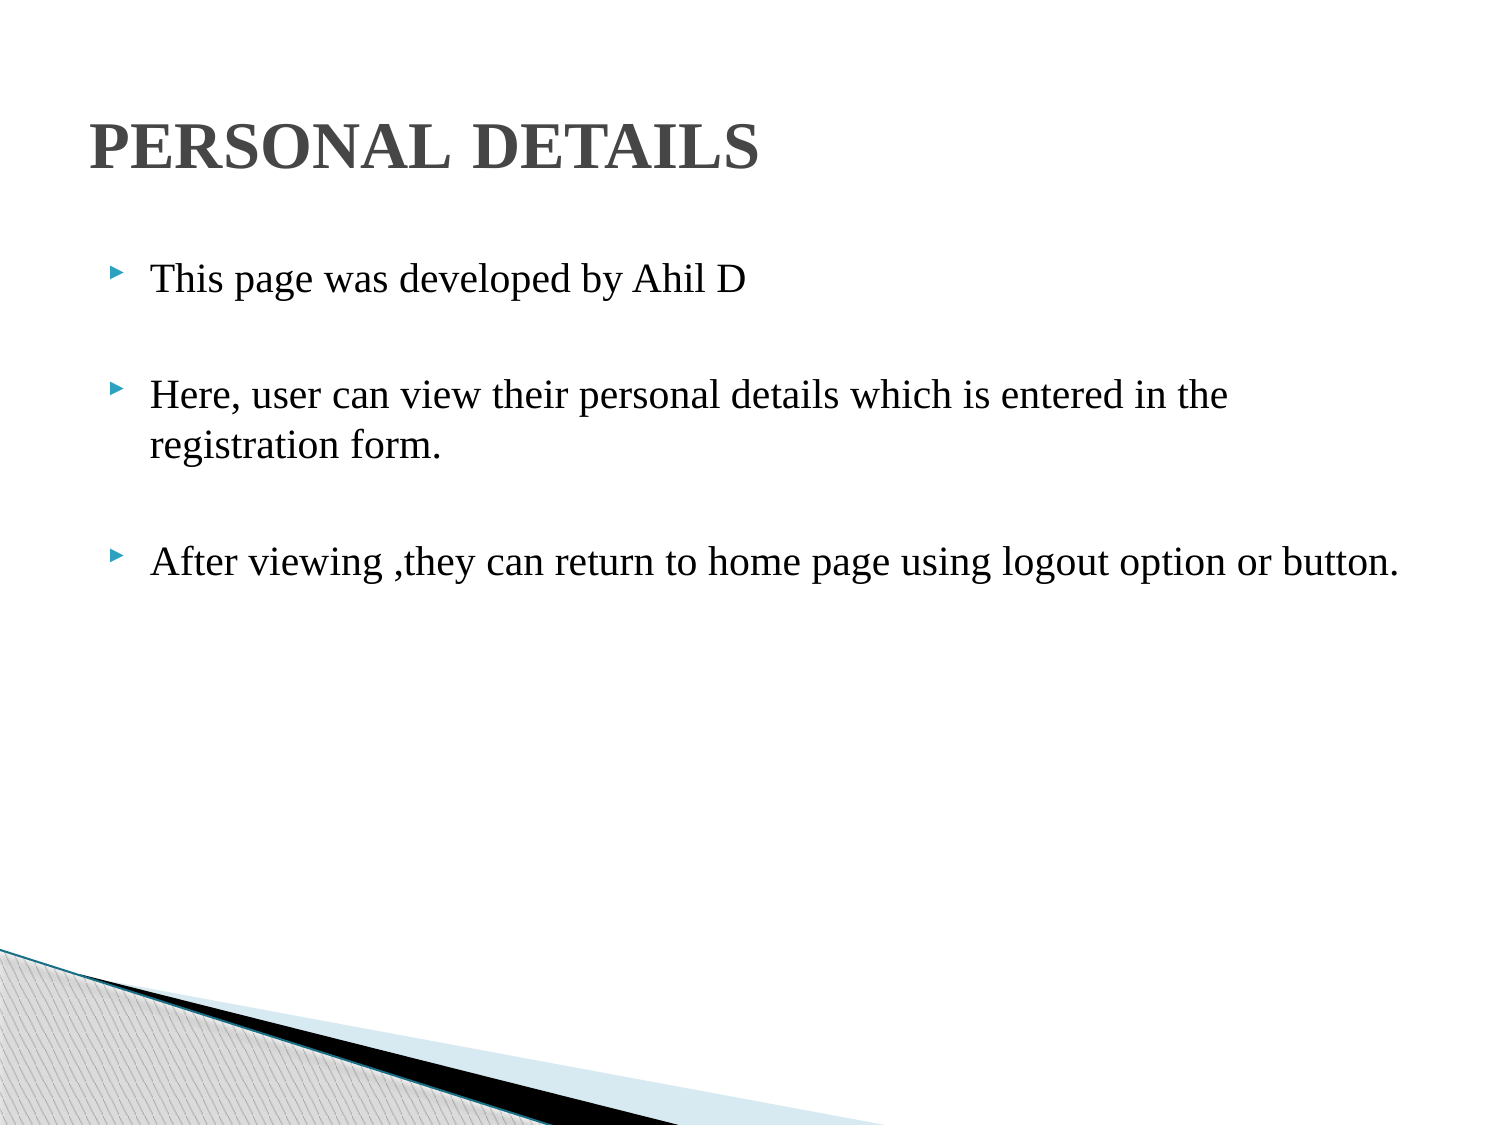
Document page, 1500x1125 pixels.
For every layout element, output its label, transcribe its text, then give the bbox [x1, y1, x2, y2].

list This page was developed by Ahil D Here, user can view their personal details which is entered in the registration form. After viewing ,they can return to home page using logout option or button. [75, 243, 1425, 986]
title PERSONAL DETAILS [75, 45, 1425, 233]
